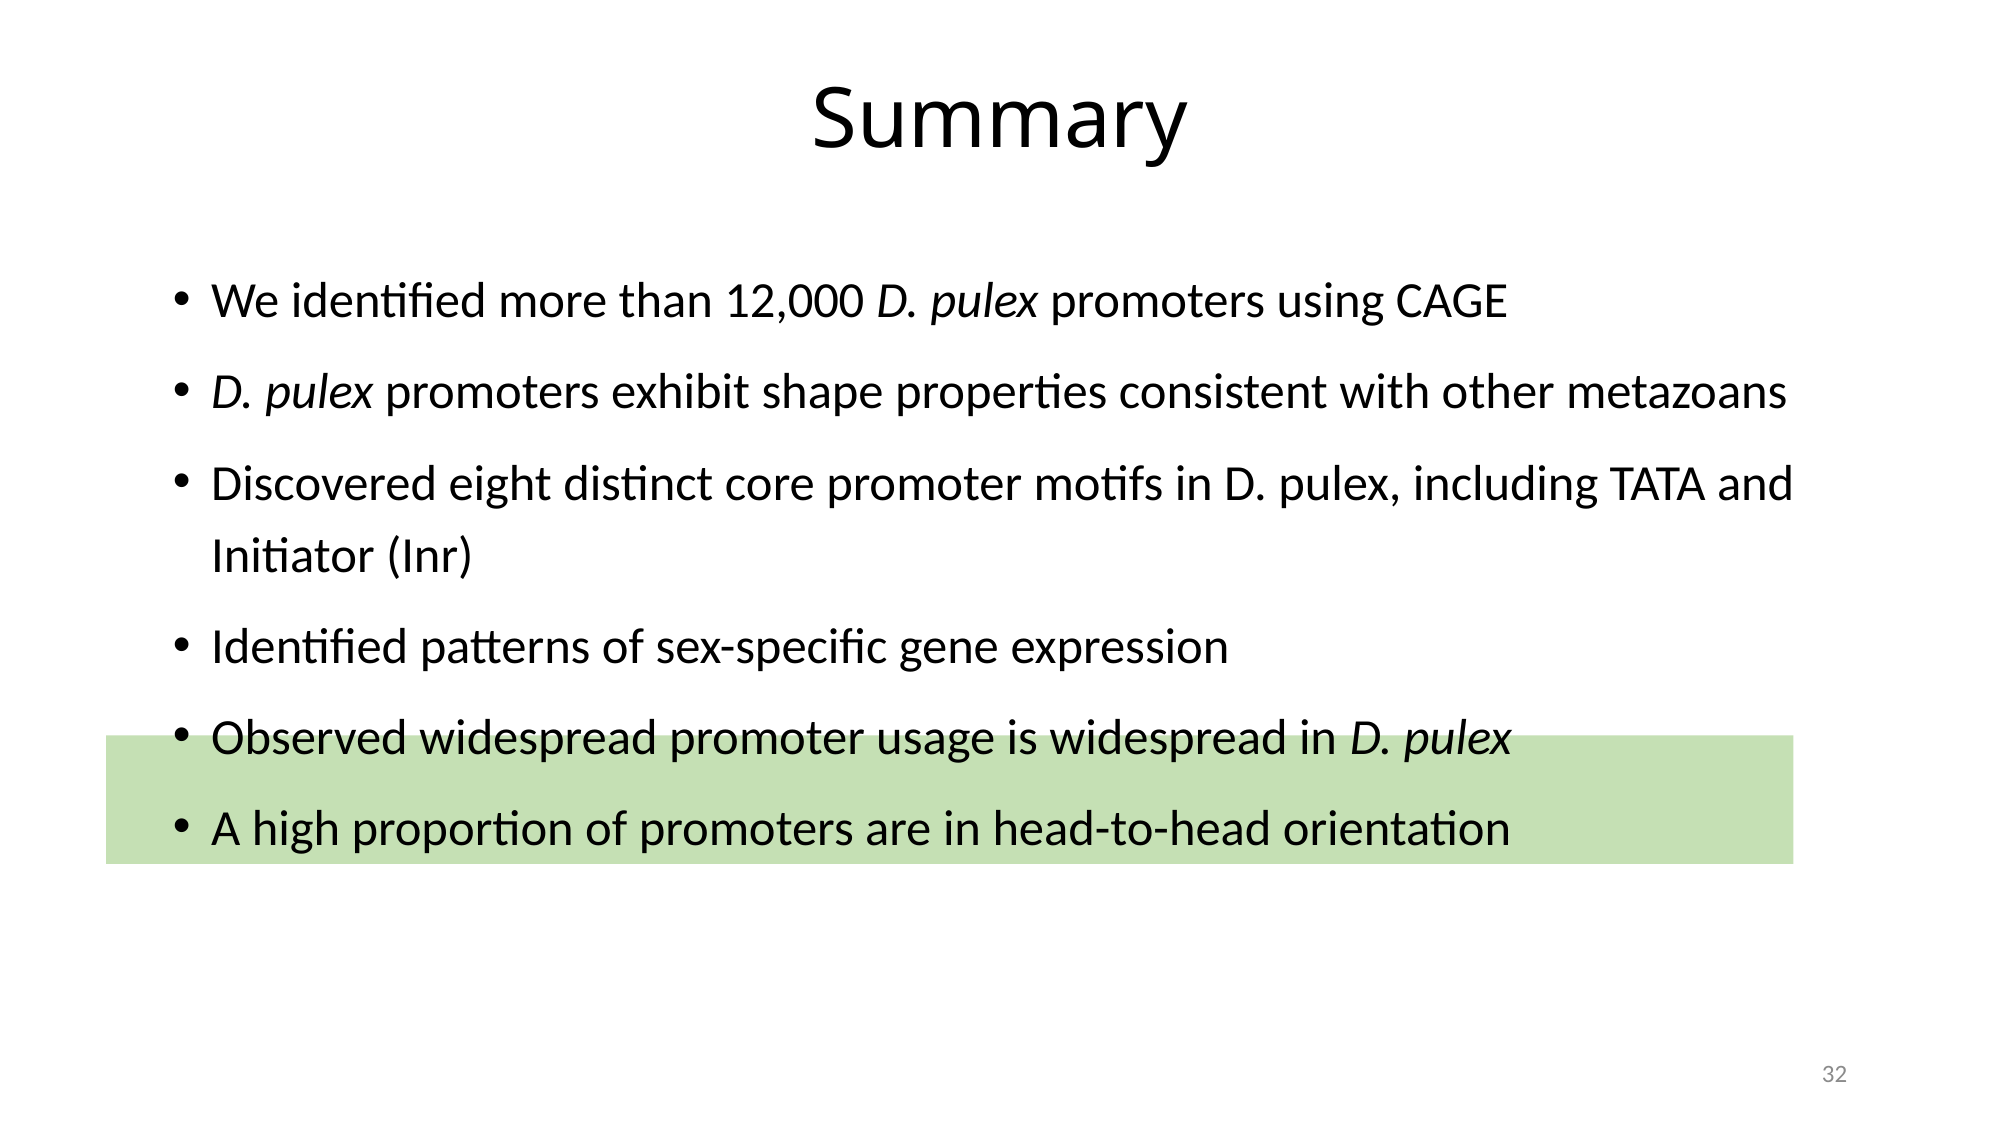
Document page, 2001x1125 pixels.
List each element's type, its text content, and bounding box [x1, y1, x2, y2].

text_box Summary [324, 20, 1675, 209]
slide_number 32 [1412, 1042, 1863, 1103]
list We identified more than 12,000 D. pulex promoters using CAGE D. pulex promoters exhibit shape properties consistent with other metazoans Discovered eight distinct core promoter motifs in D. pulex, including TATA and Initiator (Inr) Identified patterns of sex-specific gene expression Observed widespread promoter usage is widespread in D. pulex A high proportion of promoters are in head-to-head orientation [157, 247, 1817, 887]
text_box [105, 734, 157, 865]
